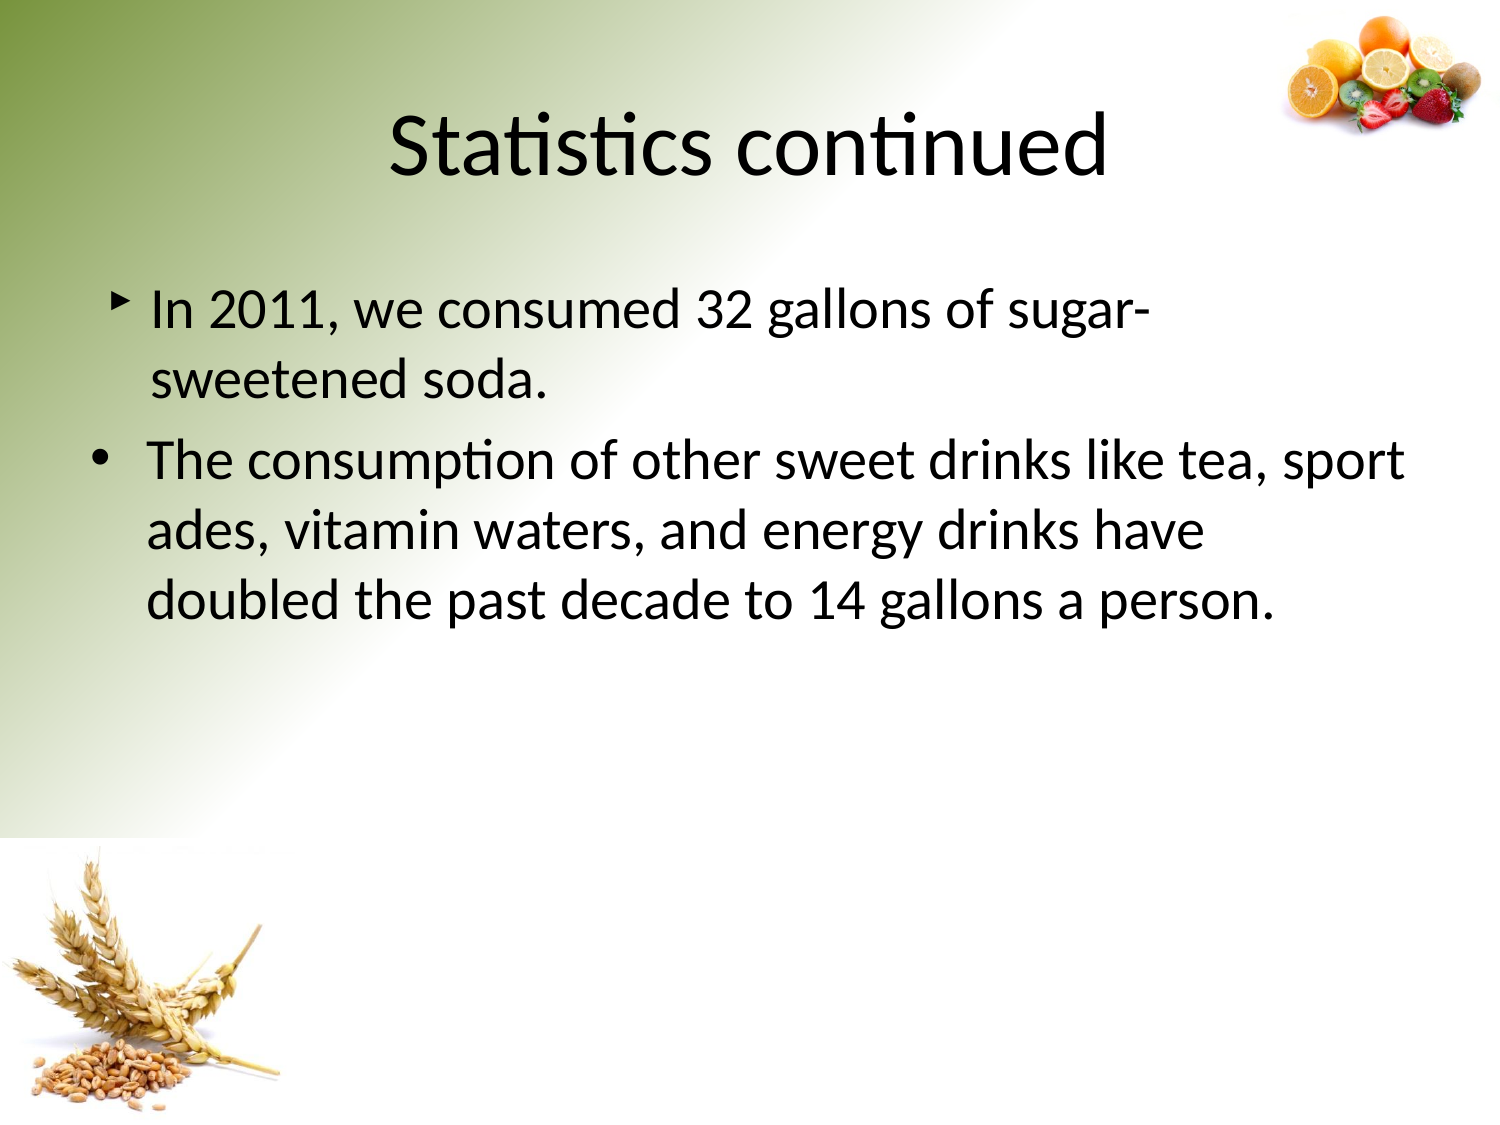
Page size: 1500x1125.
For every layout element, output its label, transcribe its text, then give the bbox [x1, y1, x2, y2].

title Statistics continued [75, 45, 1425, 233]
picture [2, 846, 295, 1125]
picture [1266, 0, 1500, 155]
list In 2011, we consumed 32 gallons of sugar-sweetened soda. The consumption of other sweet drinks like tea, sport ades, vitamin waters, and energy drinks have doubled the past decade to 14 gallons a person. [75, 262, 1425, 1005]
